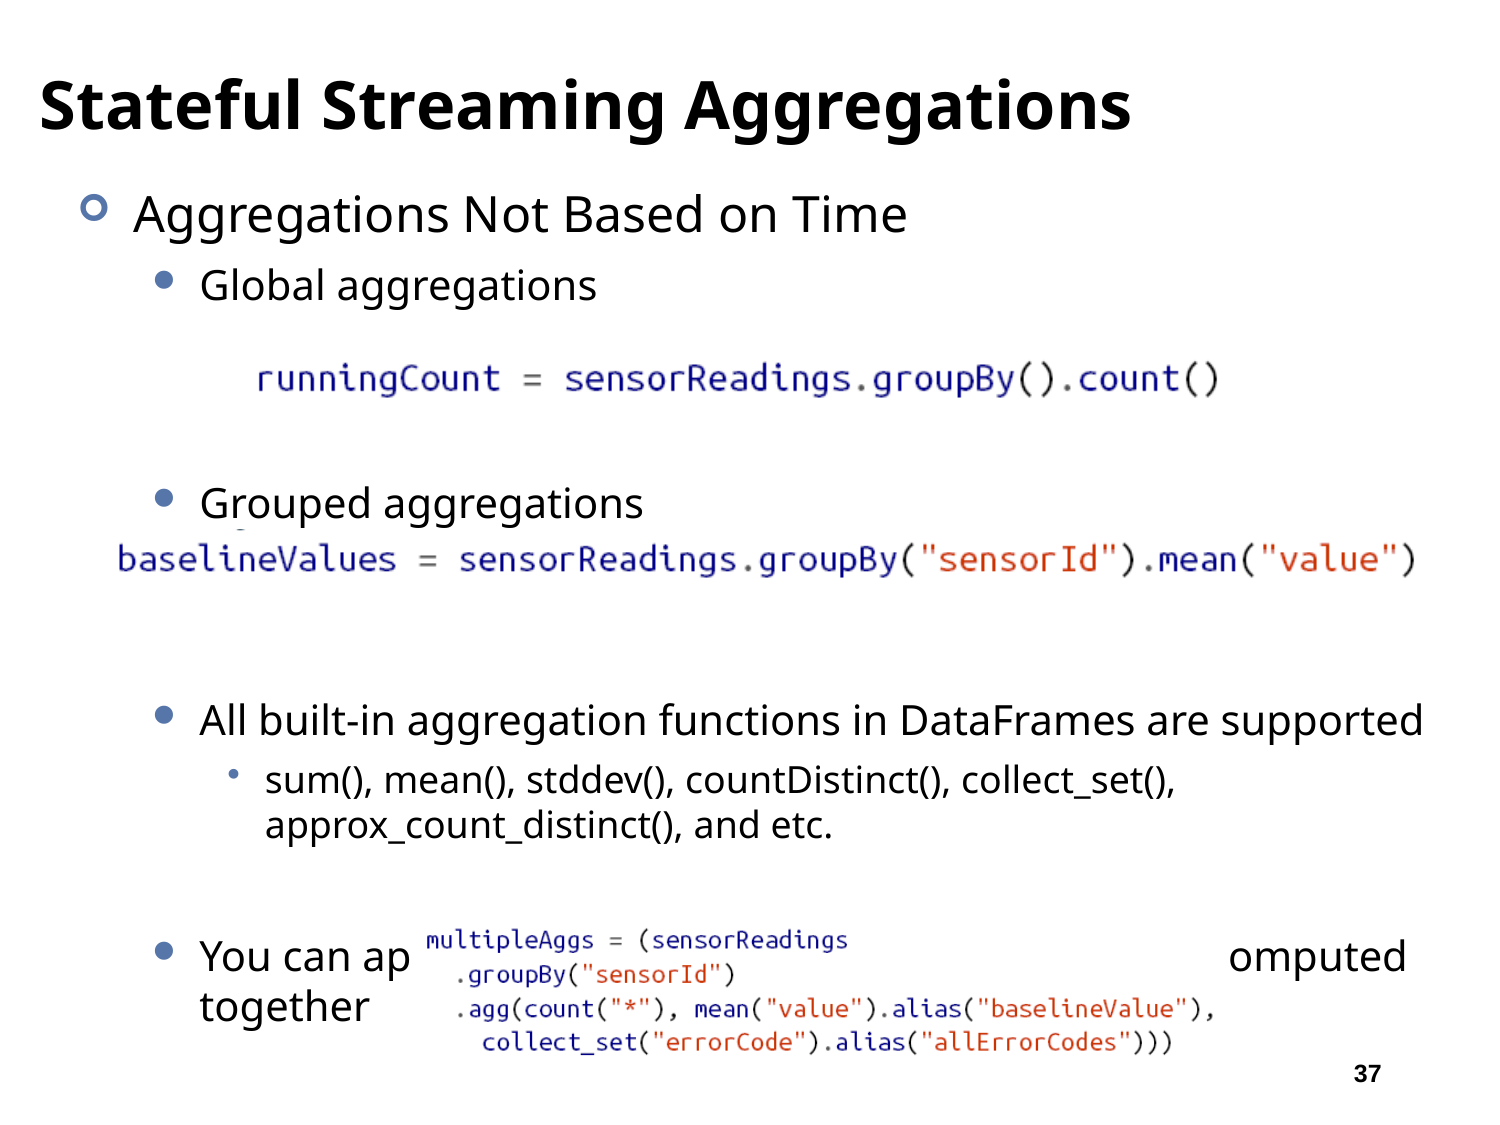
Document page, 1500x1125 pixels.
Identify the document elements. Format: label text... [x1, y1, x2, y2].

list Aggregations Not Based on Time Global aggregations Grouped aggregations All built-in aggregation functions in DataFrames are supported sum(), mean(), stddev(), countDistinct(), collect_set(), approx_count_distinct(), and etc. You can apply multiple aggregation functions to be computed together [62, 188, 1451, 1013]
title Stateful Streaming Aggregations [24, 18, 1451, 188]
picture [112, 528, 1426, 592]
picture [413, 923, 1227, 1074]
slide_number 37 [1059, 1042, 1397, 1103]
picture [237, 350, 1238, 416]
